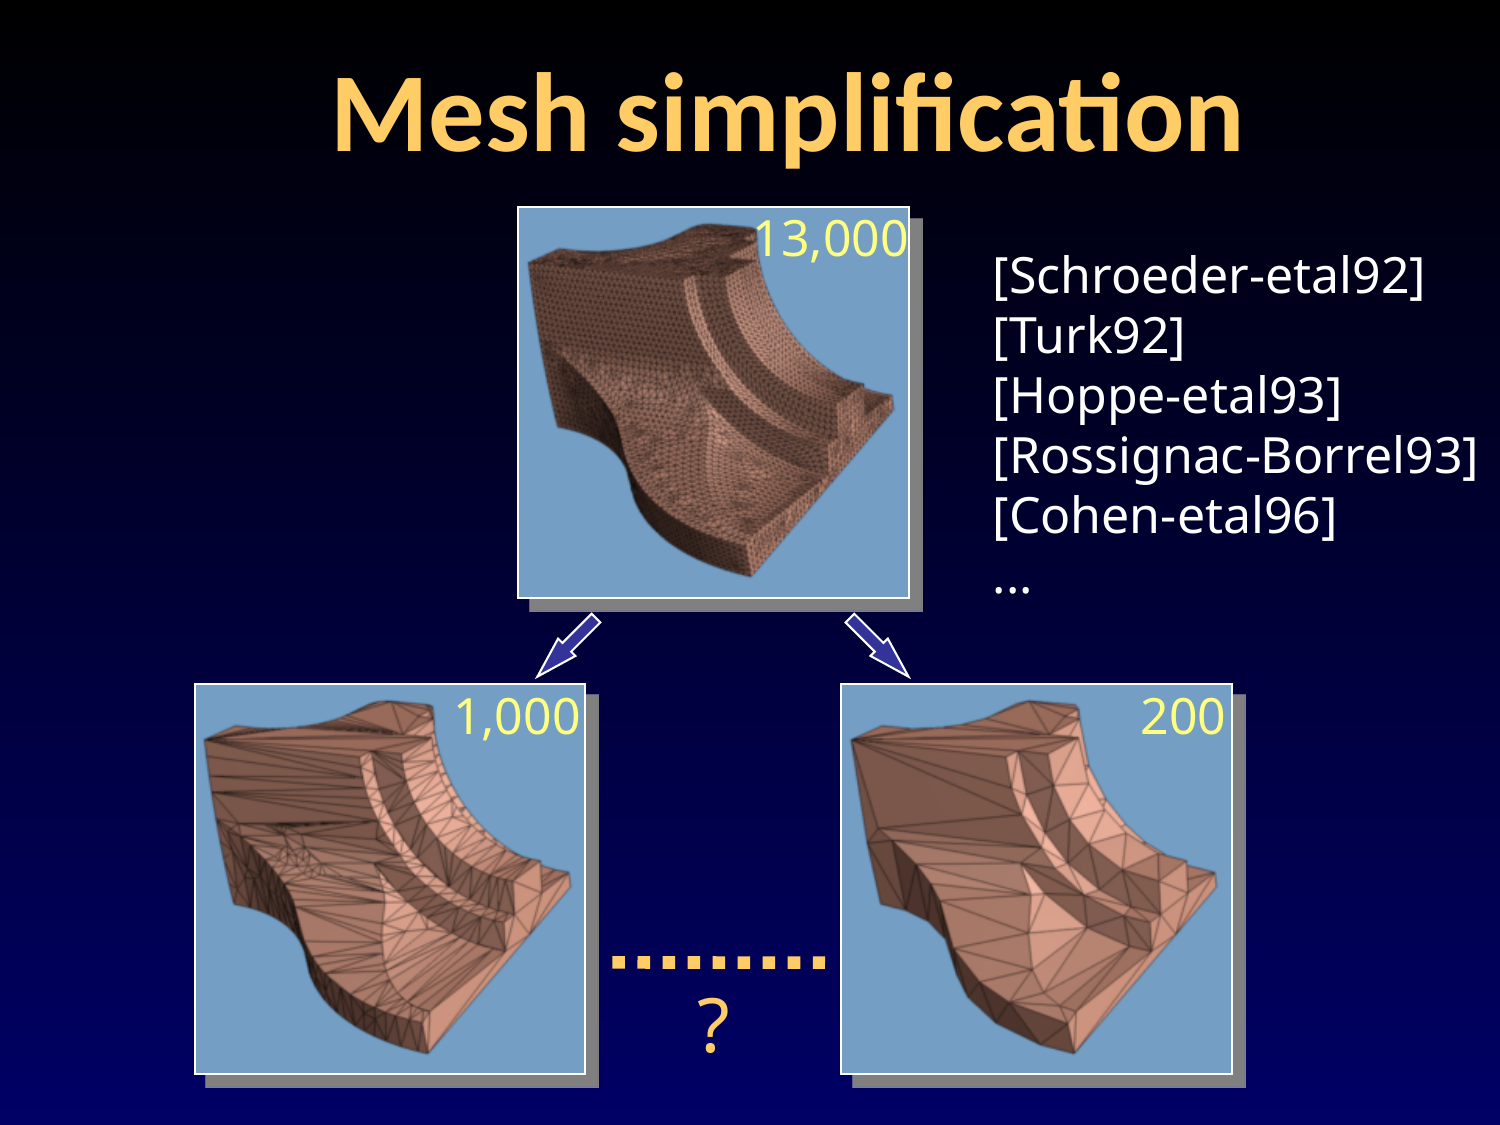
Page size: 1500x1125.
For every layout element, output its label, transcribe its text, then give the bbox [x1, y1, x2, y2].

picture [519, 208, 908, 597]
picture [195, 684, 585, 1074]
text_box 1,000 [438, 676, 596, 752]
text_box [Schroeder-etal92] [Turk92] [Hoppe-etal93] [Rossignac-Borrel93] [Cohen-etal96] ... [977, 236, 1495, 612]
text_box 13,000 [737, 198, 924, 274]
picture [842, 684, 1231, 1074]
text_box ? [682, 969, 746, 1075]
text_box [845, 613, 909, 677]
text_box 200 [1125, 676, 1242, 752]
text_box [537, 613, 601, 676]
title Mesh simplification [24, 24, 1475, 188]
